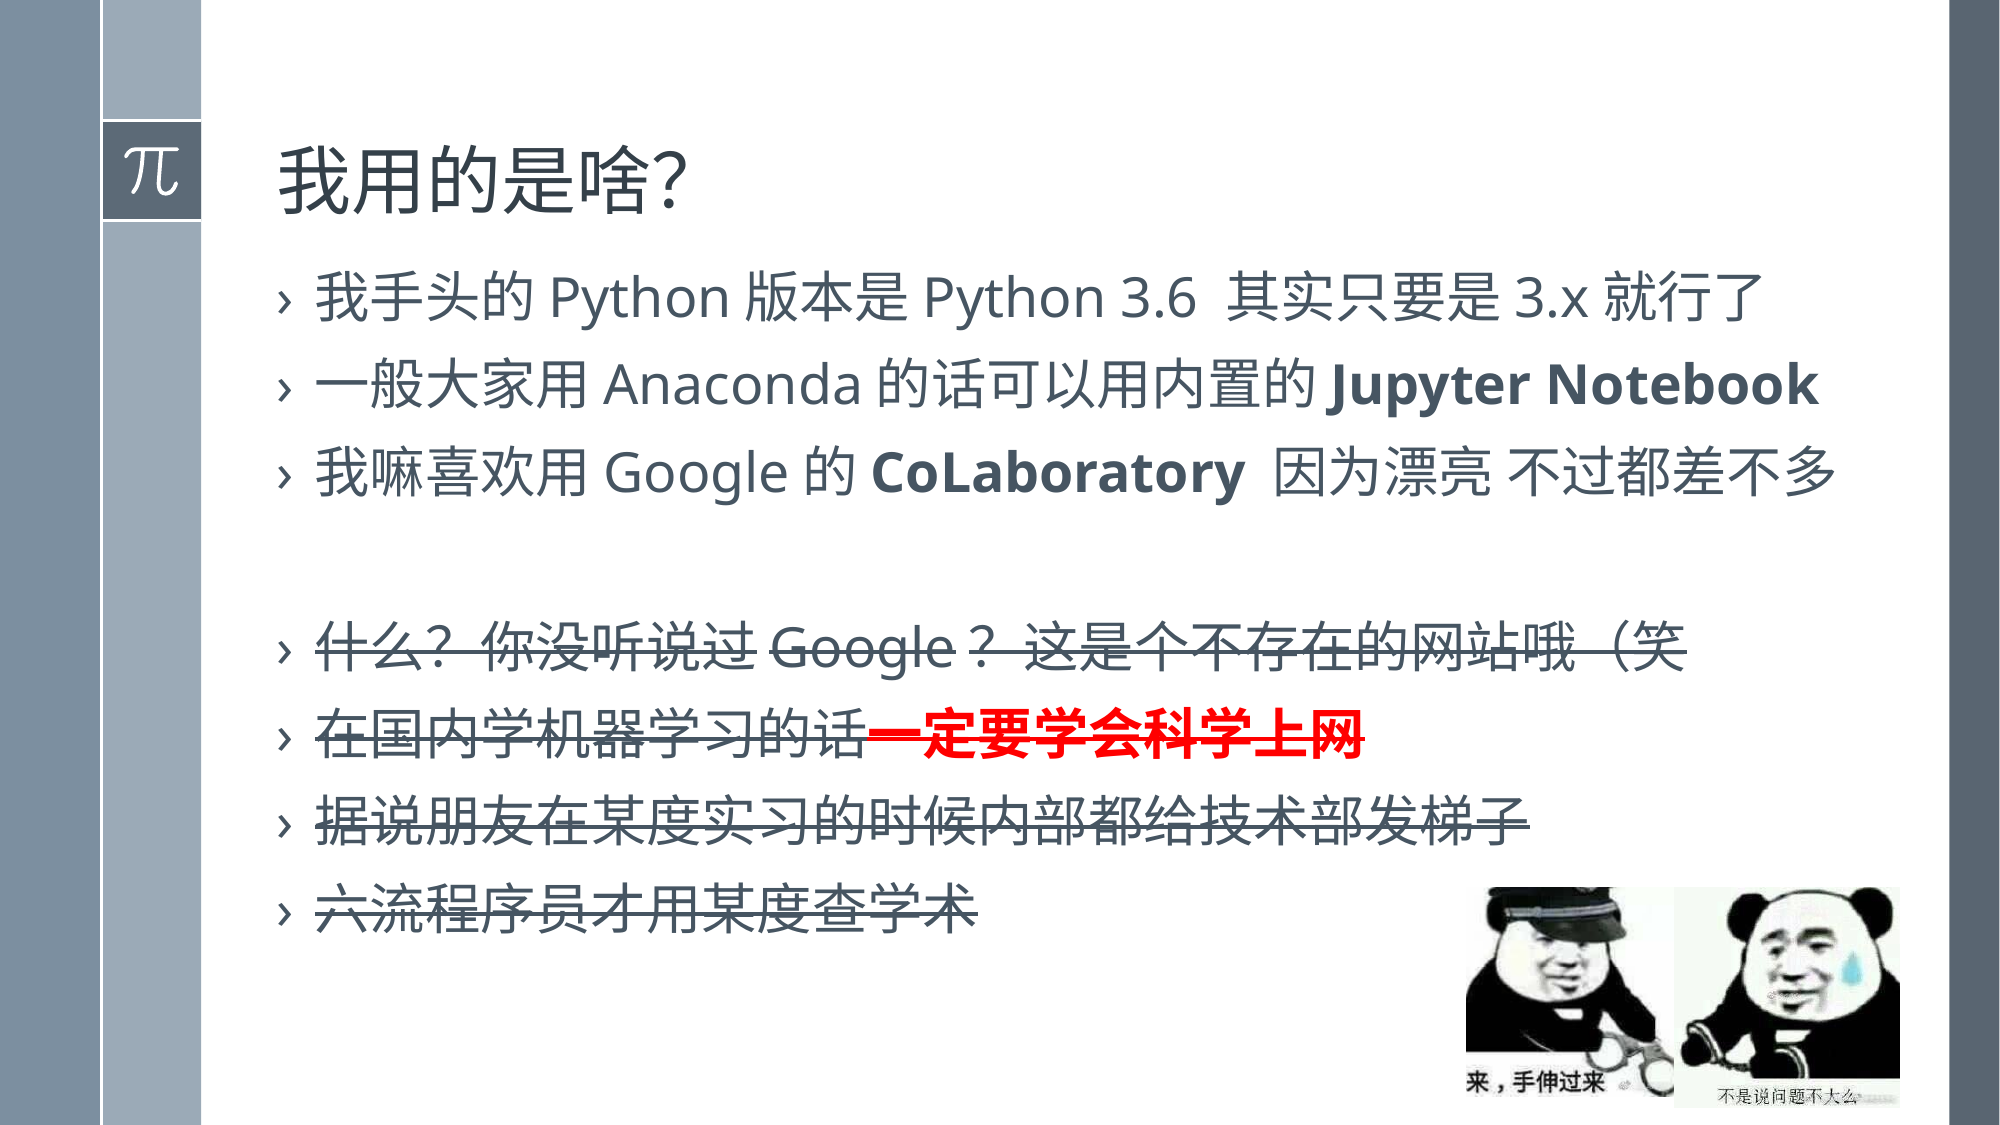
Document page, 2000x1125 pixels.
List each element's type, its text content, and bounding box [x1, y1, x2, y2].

picture [1465, 887, 1900, 1108]
list 我手头的Python版本是Python 3.6 其实只要是3.x就行了 一般大家用Anaconda的话可以用内置的Jupyter Notebook 我嘛喜欢用Google的CoLaboratory 因为漂亮 不过都差不多 什么？你没听说过Google？这是个不存在的网站哦（笑 在国内学机器学习的话一定要学会科学上网 据说朋友在某度实习的时候内部都给技术部发梯子 六流程序员才用某度查学术 [261, 262, 1867, 1013]
title 我用的是啥？ [261, 29, 1867, 233]
